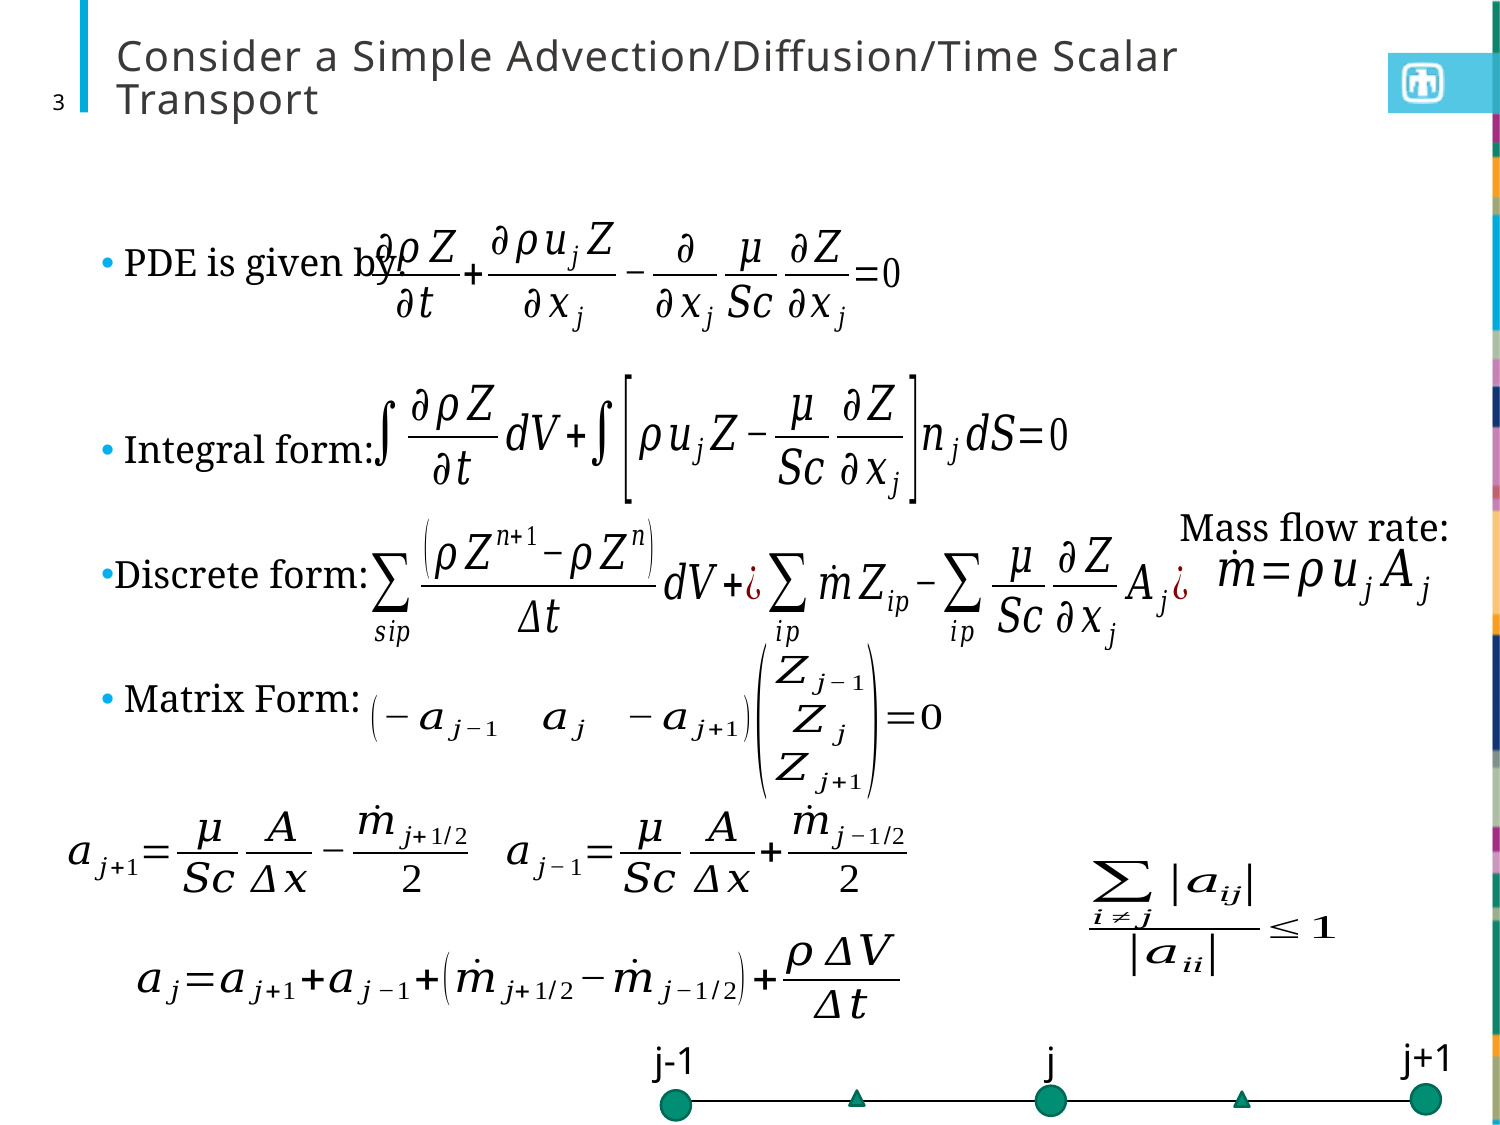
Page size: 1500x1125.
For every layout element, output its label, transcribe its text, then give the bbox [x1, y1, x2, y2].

text_box j [1031, 1030, 1071, 1090]
text_box j+1 [1387, 1026, 1471, 1087]
text_box Mass flow rate: [1164, 496, 1465, 557]
slide_number 3 [7, 73, 80, 133]
text_box [1038, 1111, 1064, 1118]
text_box [1237, 1090, 1247, 1097]
picture [1493, 1, 1500, 215]
text_box [1035, 1090, 1067, 1097]
title Consider a Simple Advection/Diffusion/Time Scalar Transport [101, 36, 1339, 131]
list PDE is given by: Integral form: Discrete form: Matrix Form: [101, 236, 1339, 779]
text_box [852, 1089, 862, 1097]
text_box j-1 [639, 1030, 713, 1090]
picture [1493, 330, 1499, 1120]
text_box [1409, 1087, 1443, 1116]
text_box [659, 1090, 692, 1122]
picture [1401, 62, 1445, 104]
